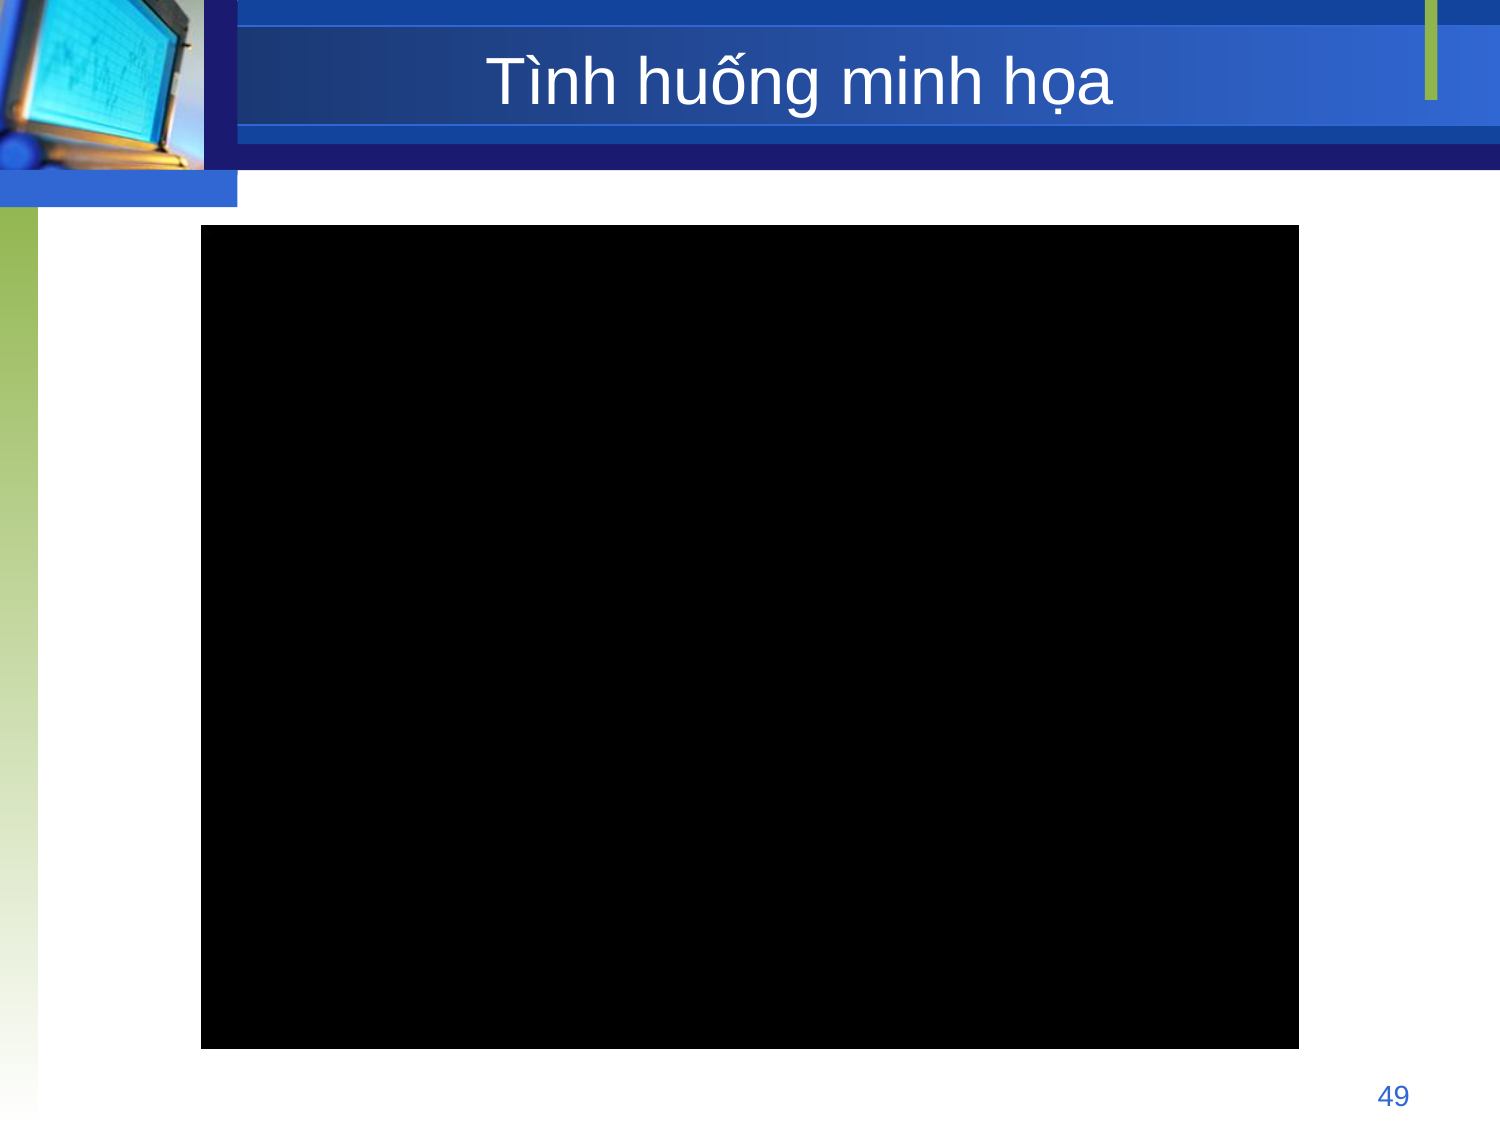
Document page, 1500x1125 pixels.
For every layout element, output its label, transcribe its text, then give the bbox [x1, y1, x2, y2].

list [199, 224, 1300, 1050]
picture [0, 0, 204, 169]
title Tình huống minh họa [237, 33, 1363, 122]
slide_number 49 [1074, 1069, 1425, 1110]
